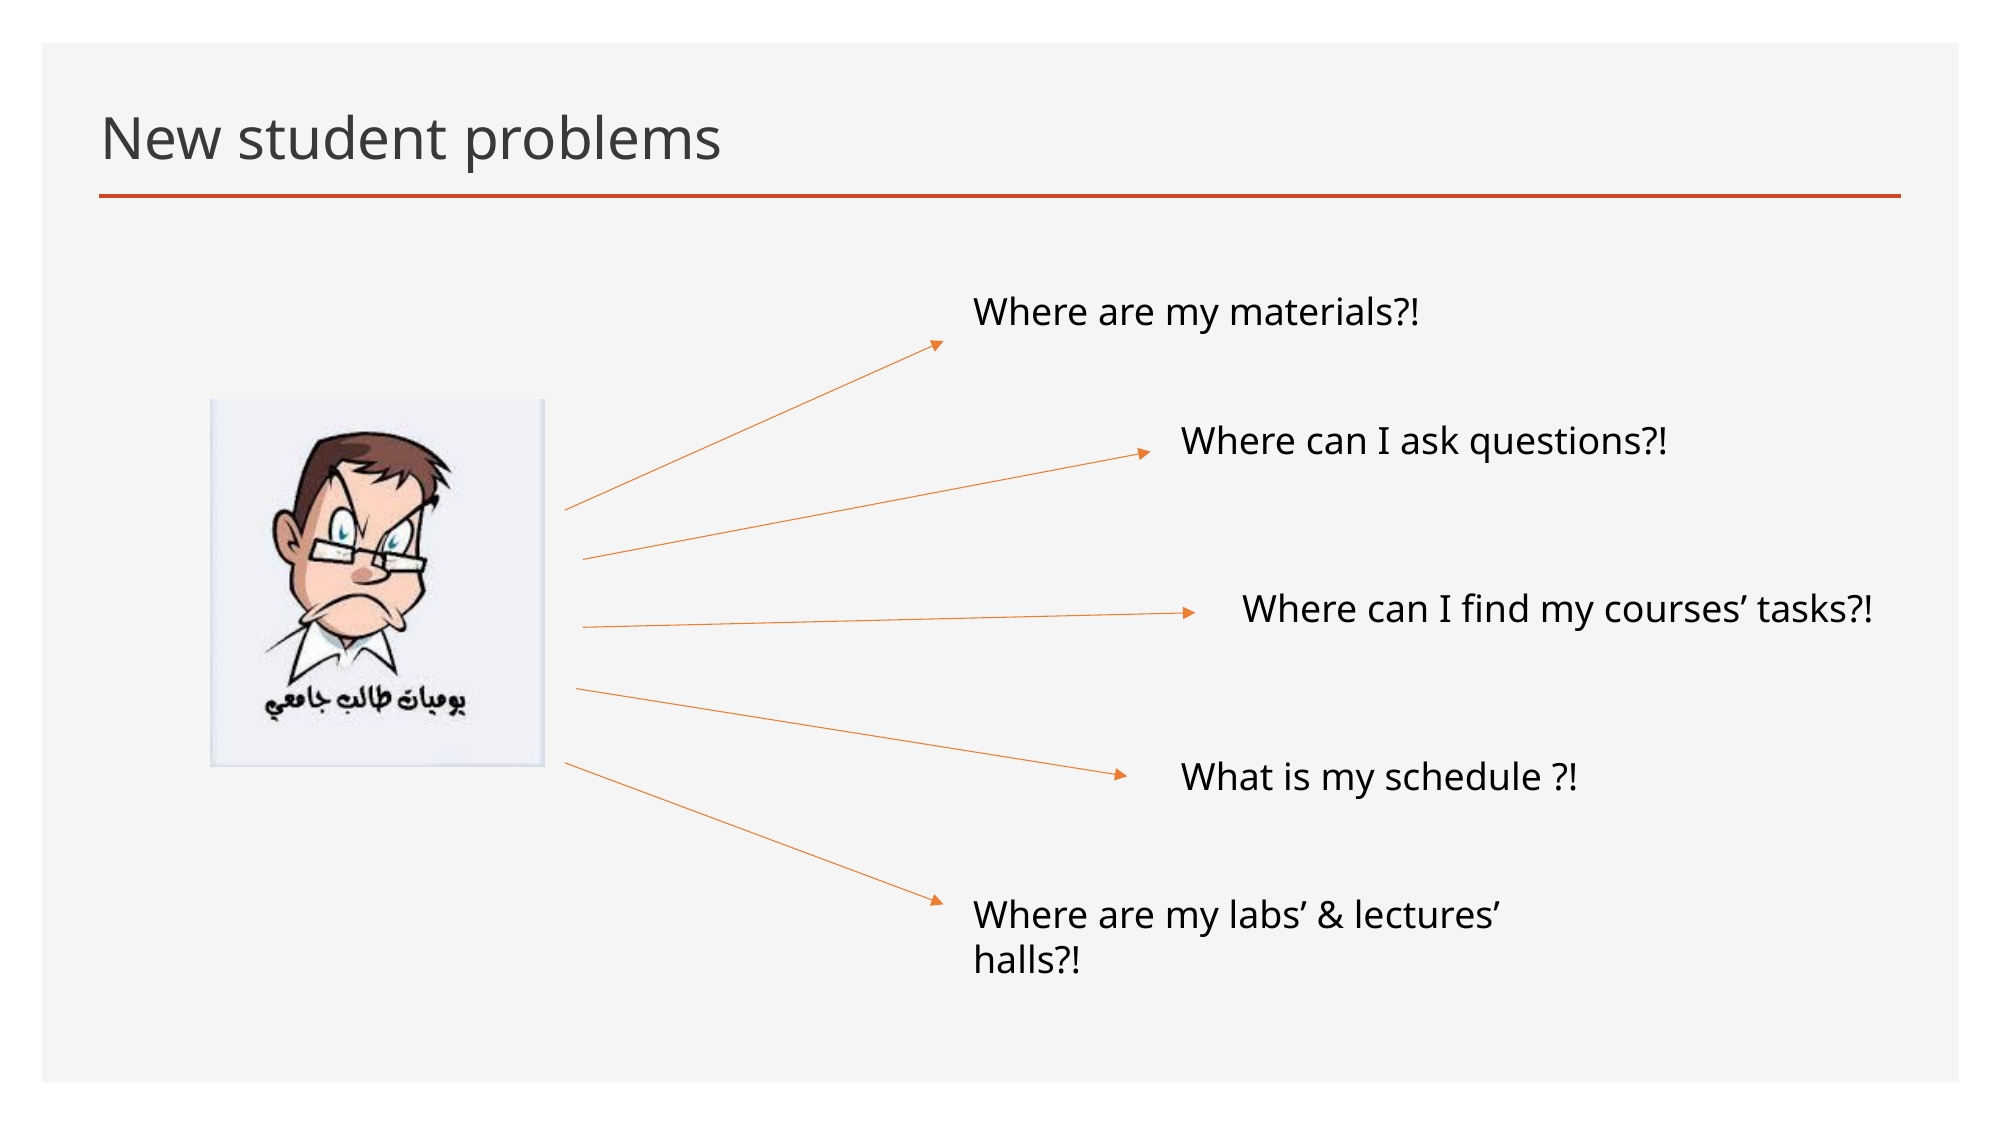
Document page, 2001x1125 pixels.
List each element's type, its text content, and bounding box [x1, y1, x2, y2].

text_box Where can I ask questions?! [1166, 409, 1693, 470]
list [210, 399, 545, 767]
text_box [575, 688, 1128, 777]
text_box Where can I find my courses’ tasks?! [1227, 577, 1962, 638]
text_box What is my schedule ?! [1166, 745, 1664, 806]
title New student problems [85, 73, 1214, 179]
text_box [582, 451, 1151, 560]
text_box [564, 762, 944, 905]
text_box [564, 340, 944, 511]
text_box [582, 612, 1196, 628]
text_box Where are my materials?! [958, 280, 1514, 341]
text_box Where are my labs’ & lectures’ halls?! [958, 883, 1623, 989]
